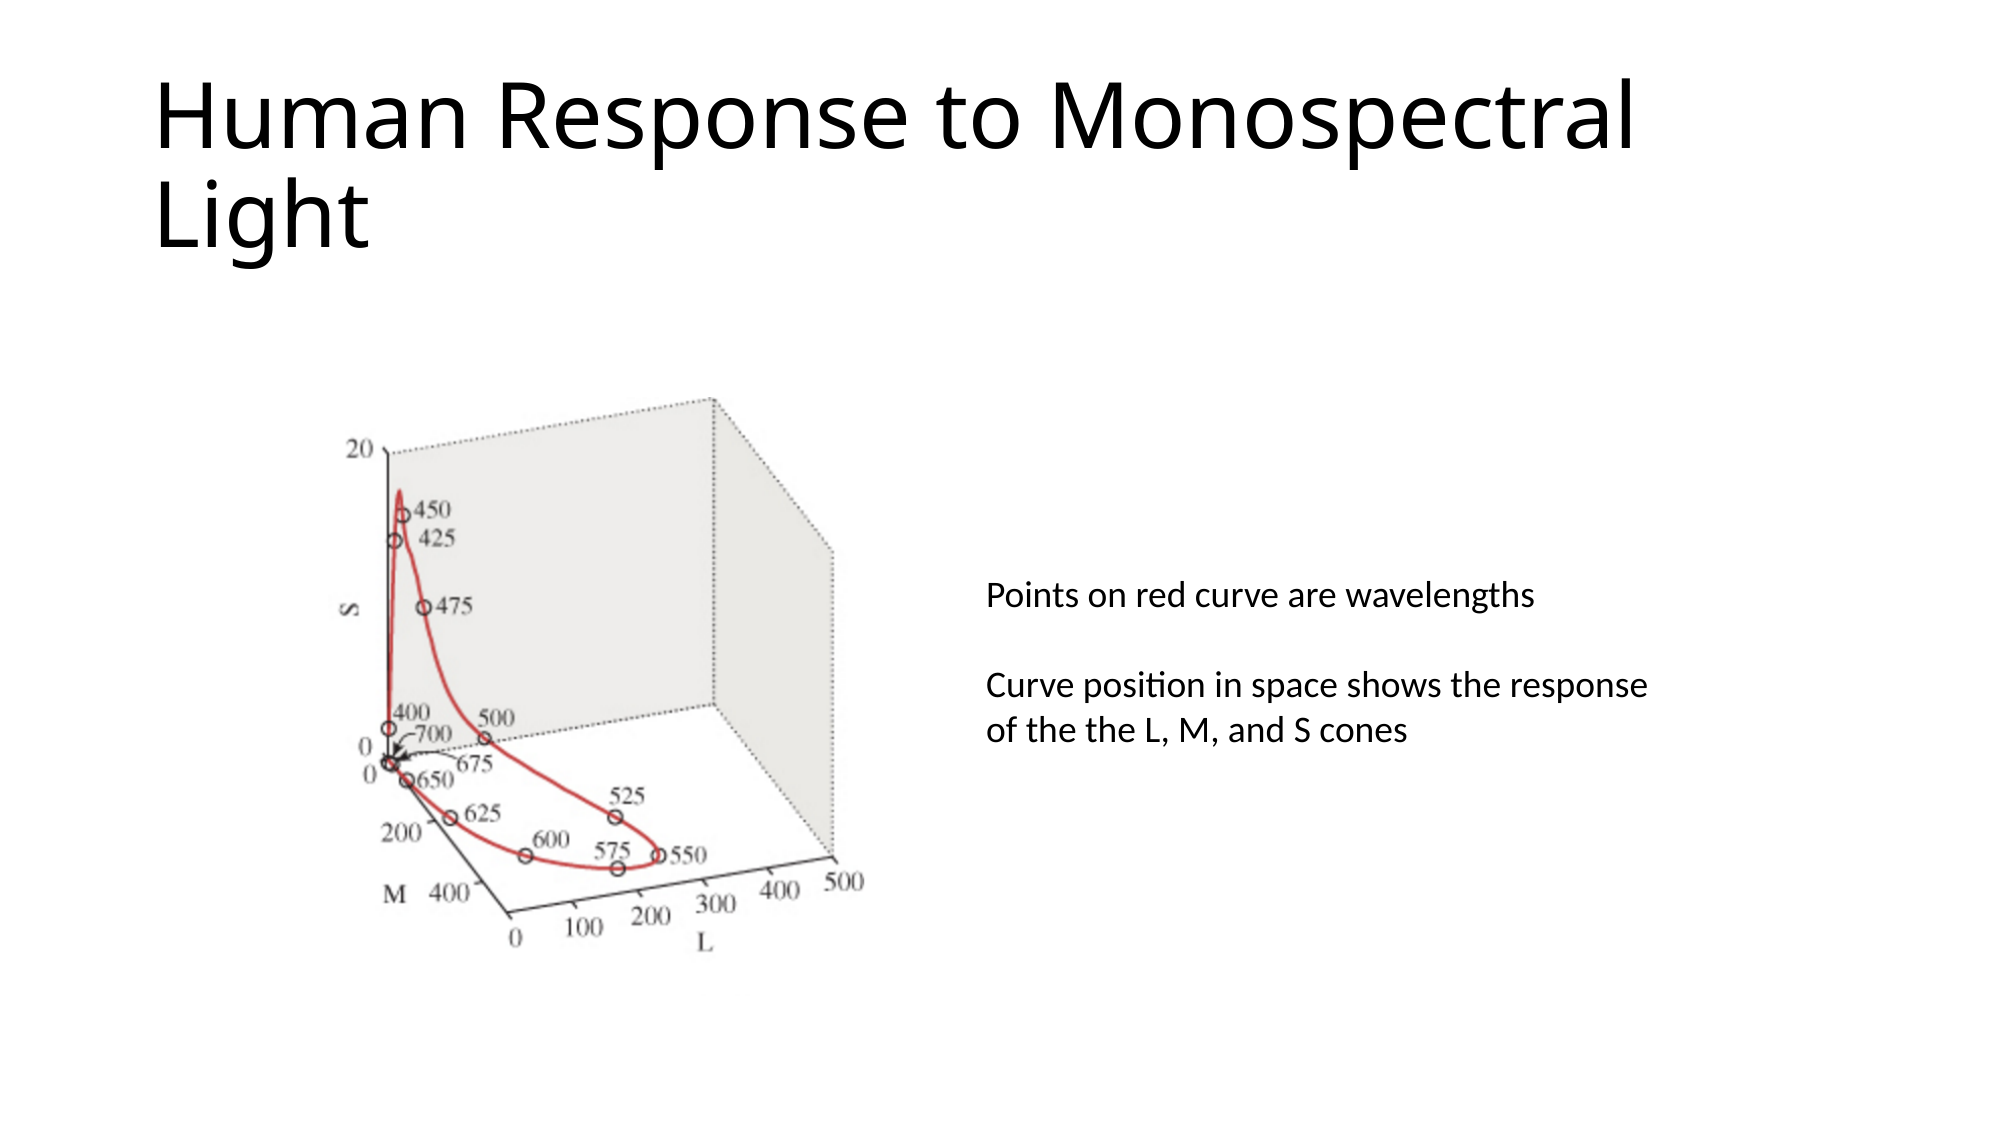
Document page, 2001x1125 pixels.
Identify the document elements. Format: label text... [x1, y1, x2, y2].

text_box Points on red curve are wavelengths Curve position in space shows the response of the the L, M, and S cones [971, 562, 2000, 758]
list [308, 393, 931, 996]
title Human Response to Monospectral Light [137, 59, 1863, 278]
